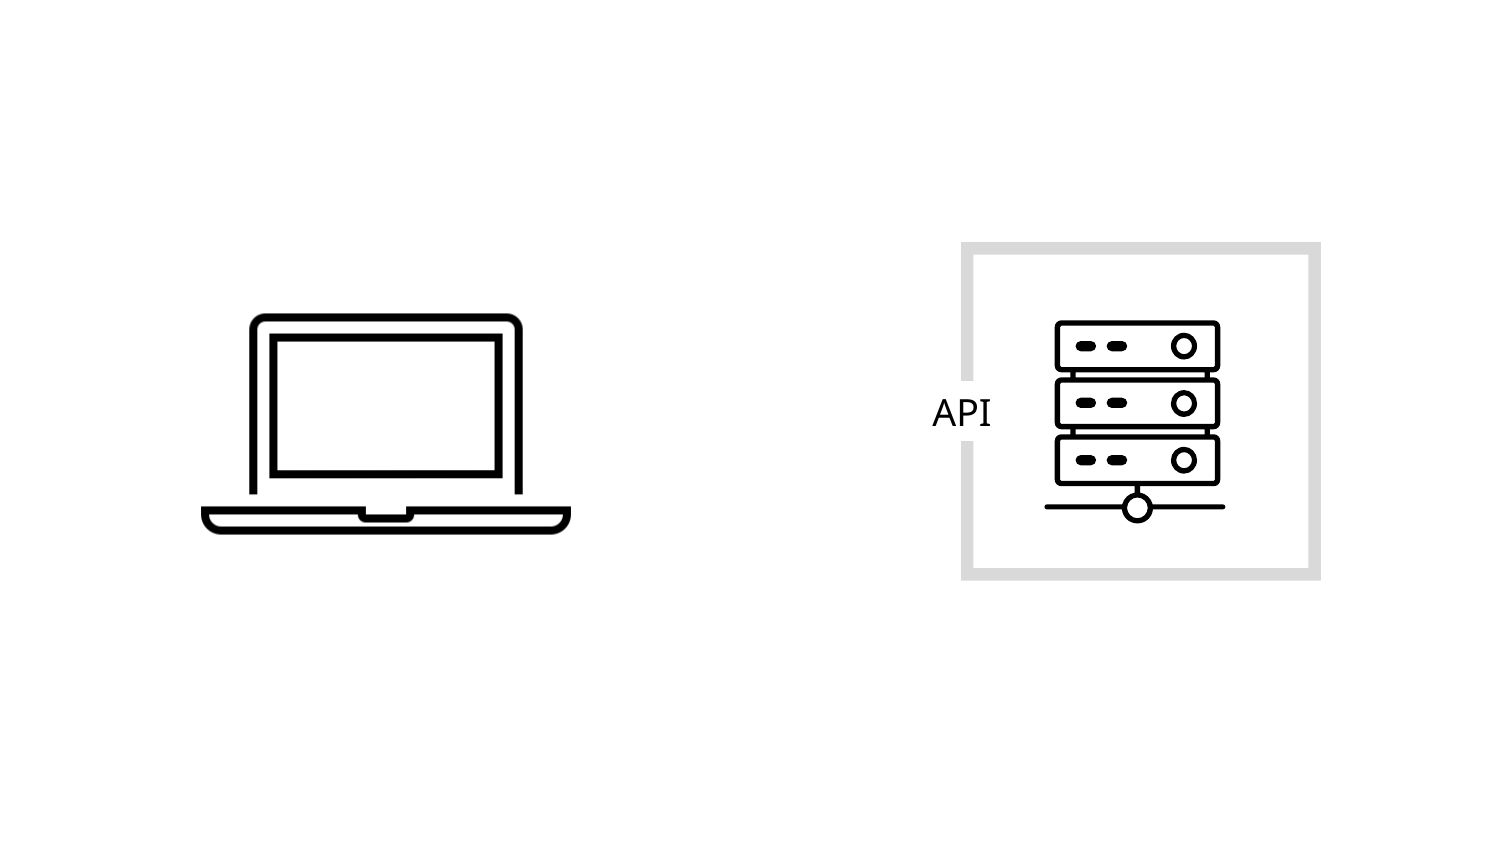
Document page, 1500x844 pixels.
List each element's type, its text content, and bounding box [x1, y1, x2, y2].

text_box [1044, 320, 1226, 524]
text_box [959, 240, 1323, 583]
text_box API [917, 381, 1007, 441]
picture [193, 228, 579, 615]
